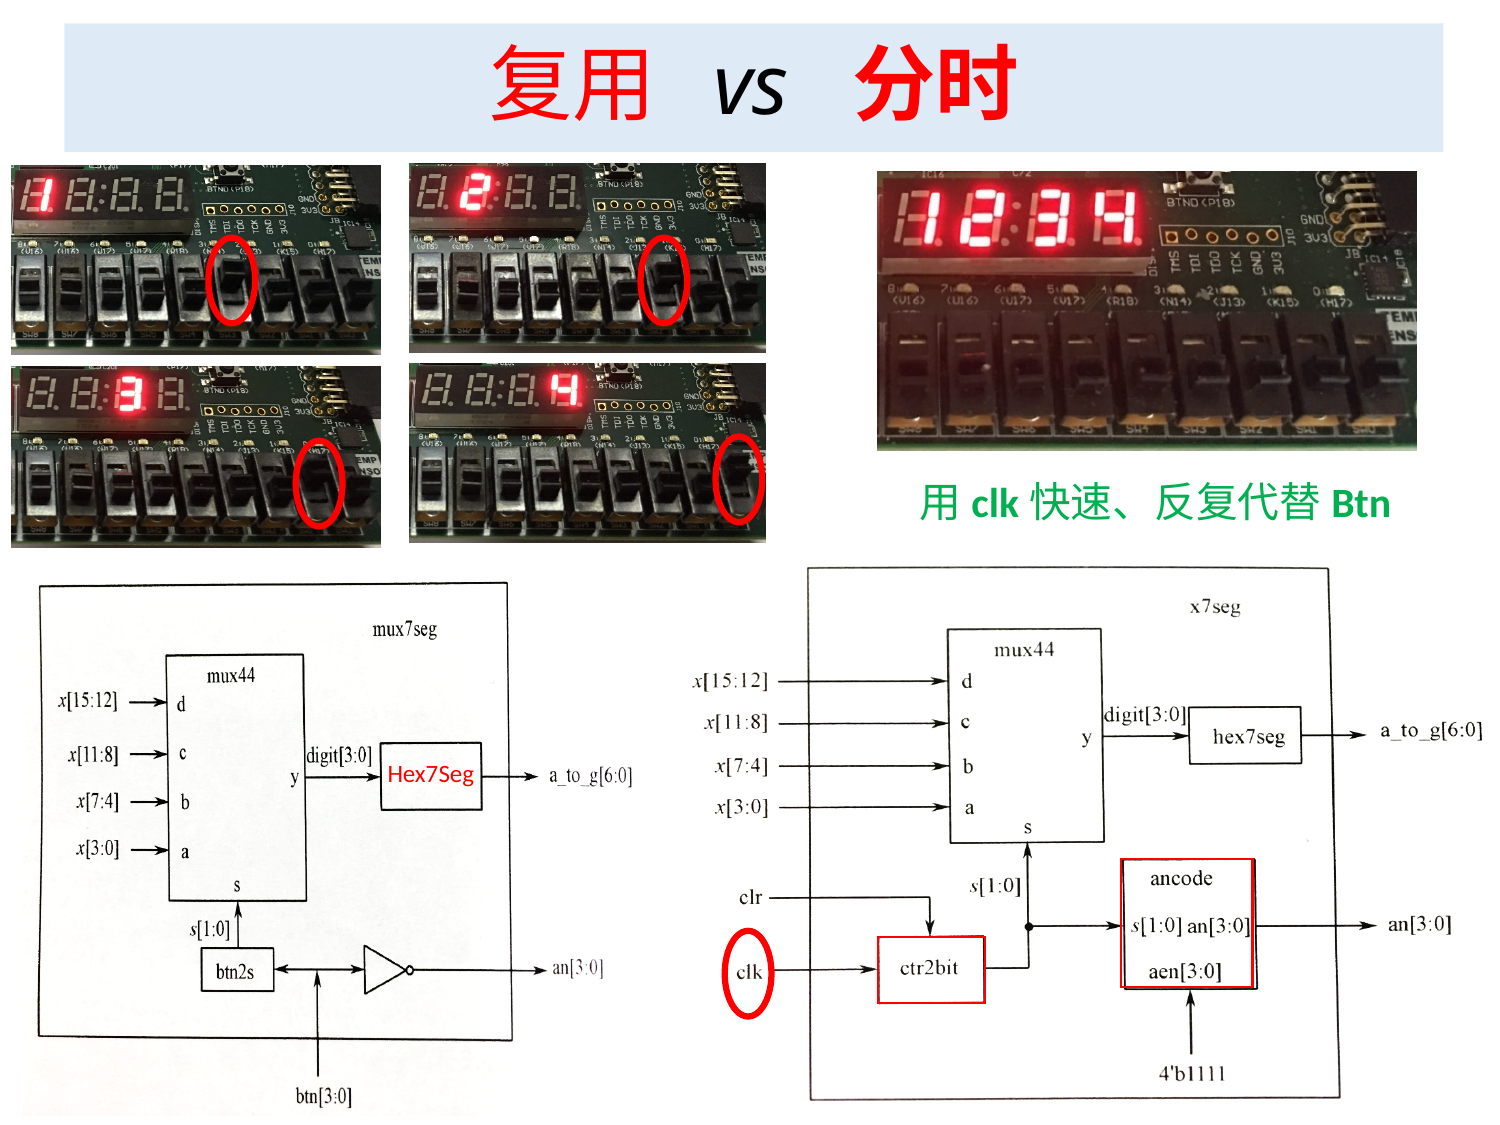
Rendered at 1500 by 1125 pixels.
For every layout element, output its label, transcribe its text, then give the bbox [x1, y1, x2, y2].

picture [11, 366, 381, 549]
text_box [23, 573, 653, 1116]
picture [11, 165, 381, 355]
picture [691, 560, 1491, 1103]
text_box 用clk快速、反复代替Btn [904, 468, 1407, 534]
picture [877, 171, 1417, 451]
picture [409, 363, 766, 543]
title 复用 vs 分时 [64, 23, 1444, 153]
picture [409, 163, 766, 353]
